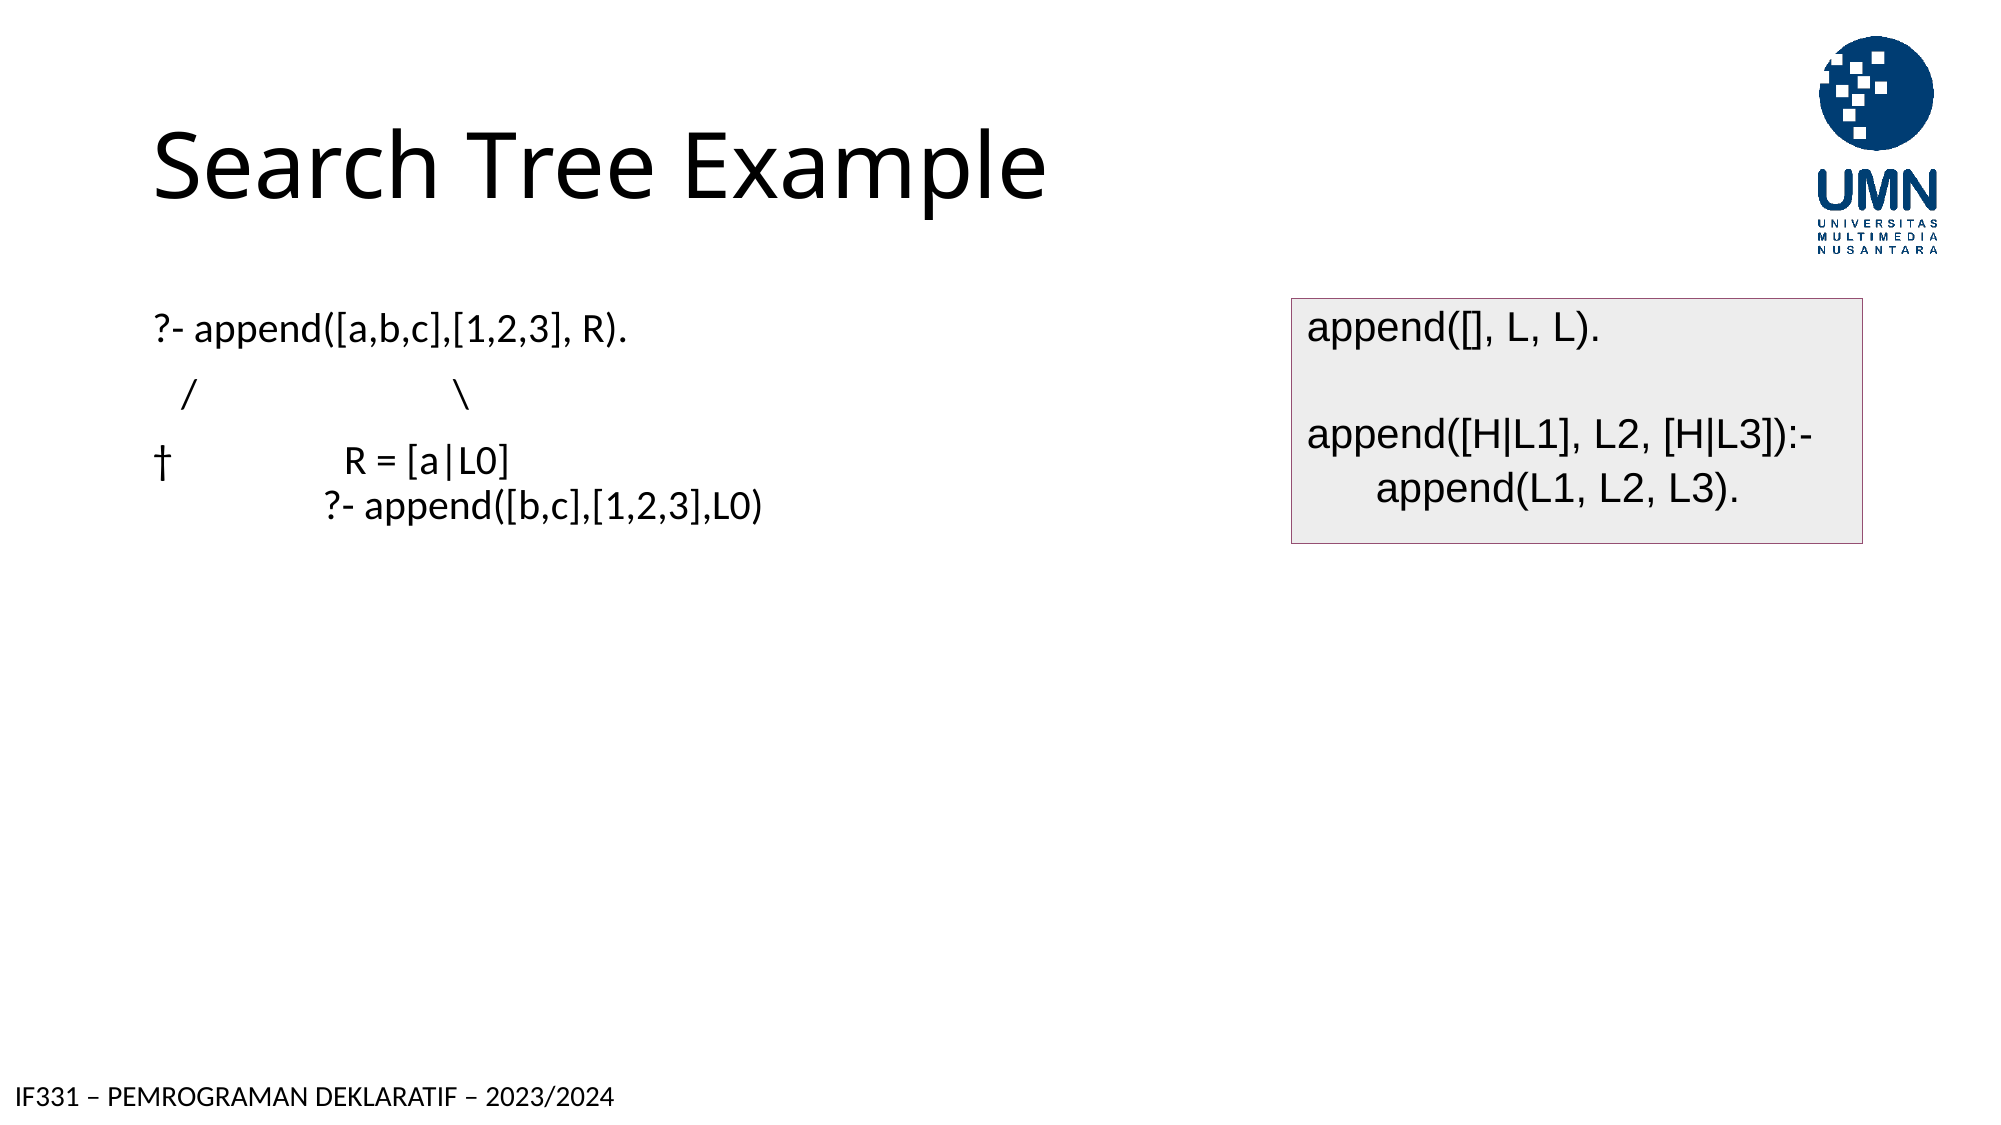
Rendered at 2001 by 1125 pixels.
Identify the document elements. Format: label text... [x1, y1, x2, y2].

list ?- append([a,b,c],[1,2,3], R). / \ † R = [a|L0] ?- append([b,c],[1,2,3],L0) [137, 299, 1863, 1069]
picture [1818, 36, 1937, 254]
text_box append([], L, L). append([H|L1], L2, [H|L3]):- append(L1, L2, L3). [1291, 298, 1863, 544]
text_box IF331 – PEMROGRAMAN DEKLARATIF – 2023/2024 [0, 1069, 2000, 1120]
title Search Tree Example [137, 59, 1863, 278]
